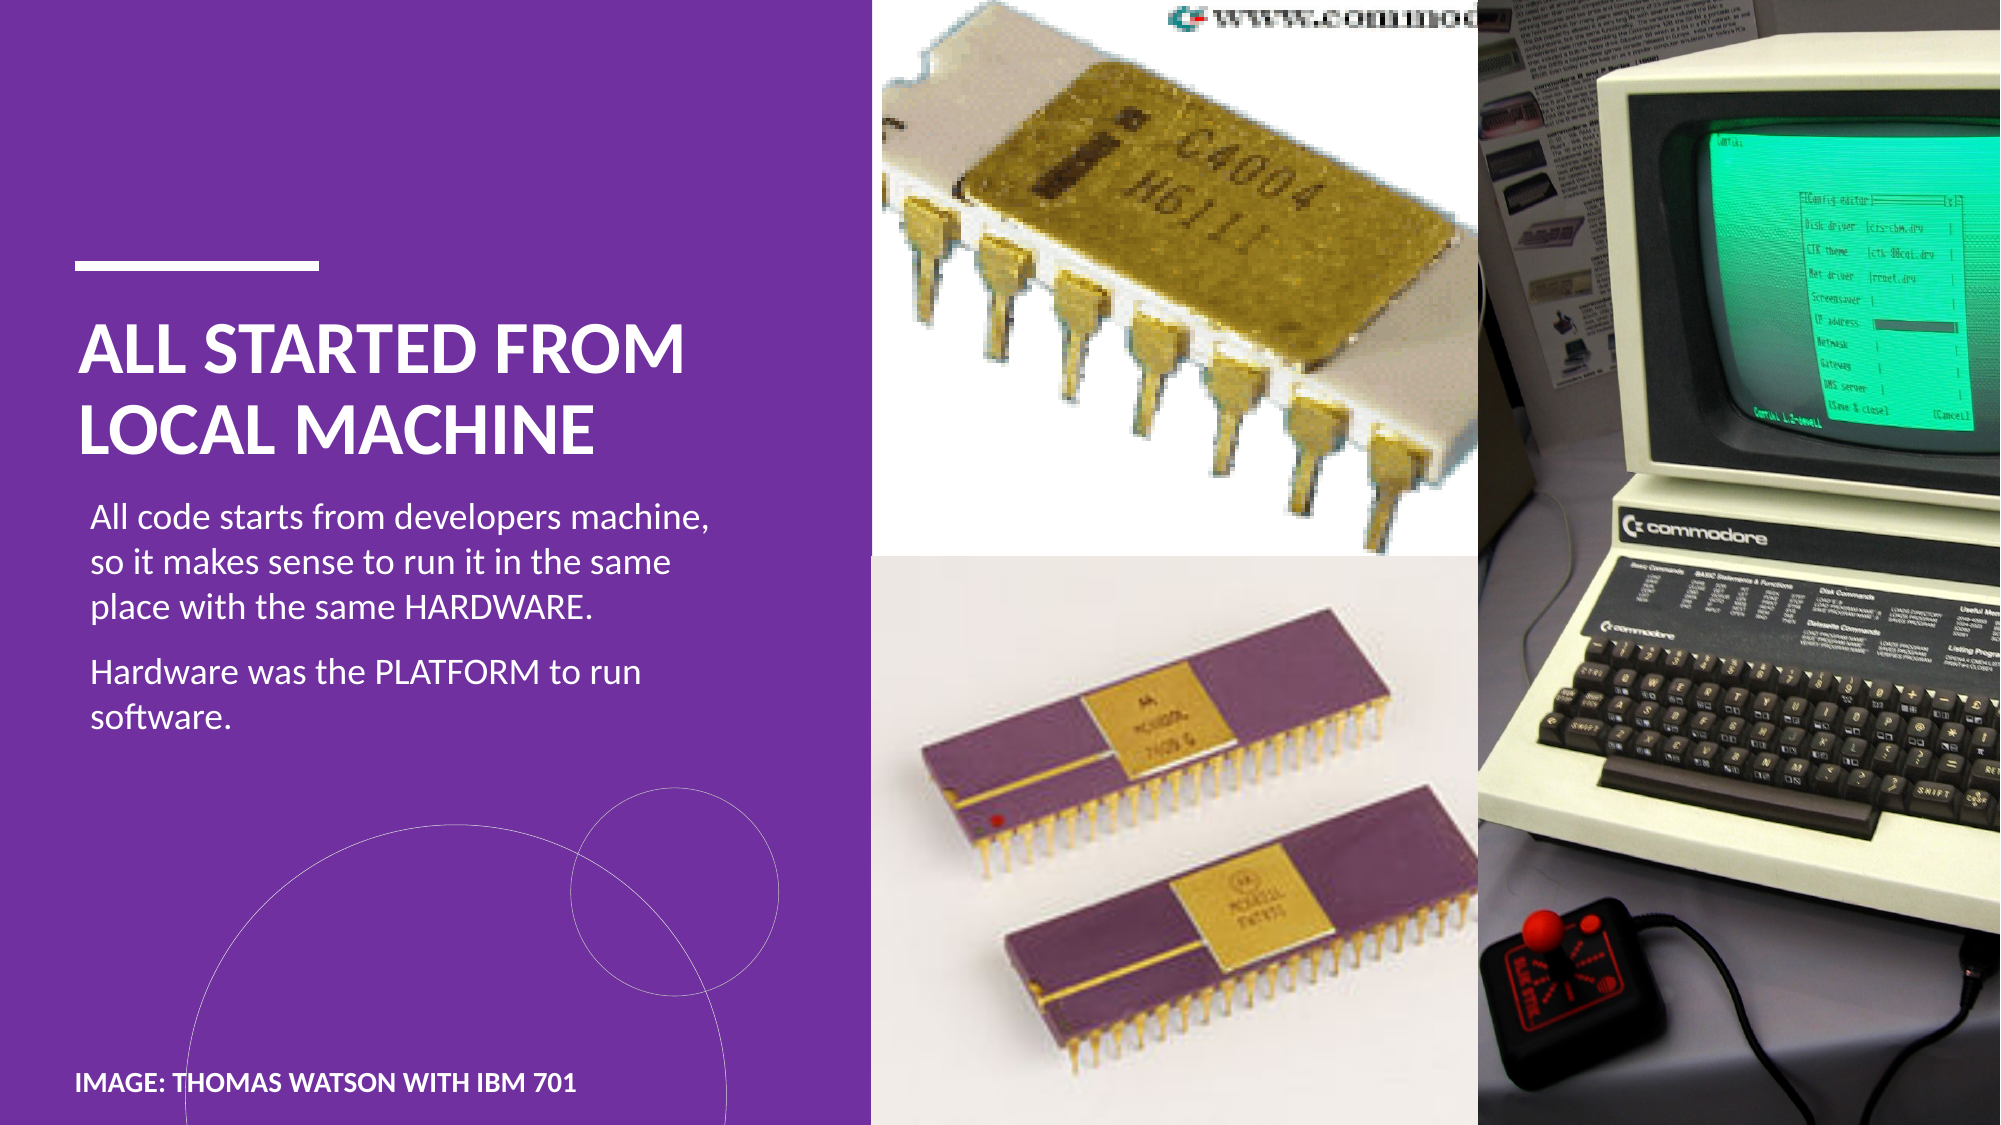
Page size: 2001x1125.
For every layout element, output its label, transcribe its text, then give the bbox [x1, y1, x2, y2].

picture [871, 0, 2000, 1125]
title All started from local machine [63, 178, 797, 485]
list Image: Thomas Watson with ibm 701 [59, 1060, 671, 1101]
list All code starts from developers machine, so it makes sense to run it in the same place with the same HARDWARE. Hardware was the PLATFORM to run software. [75, 484, 748, 992]
